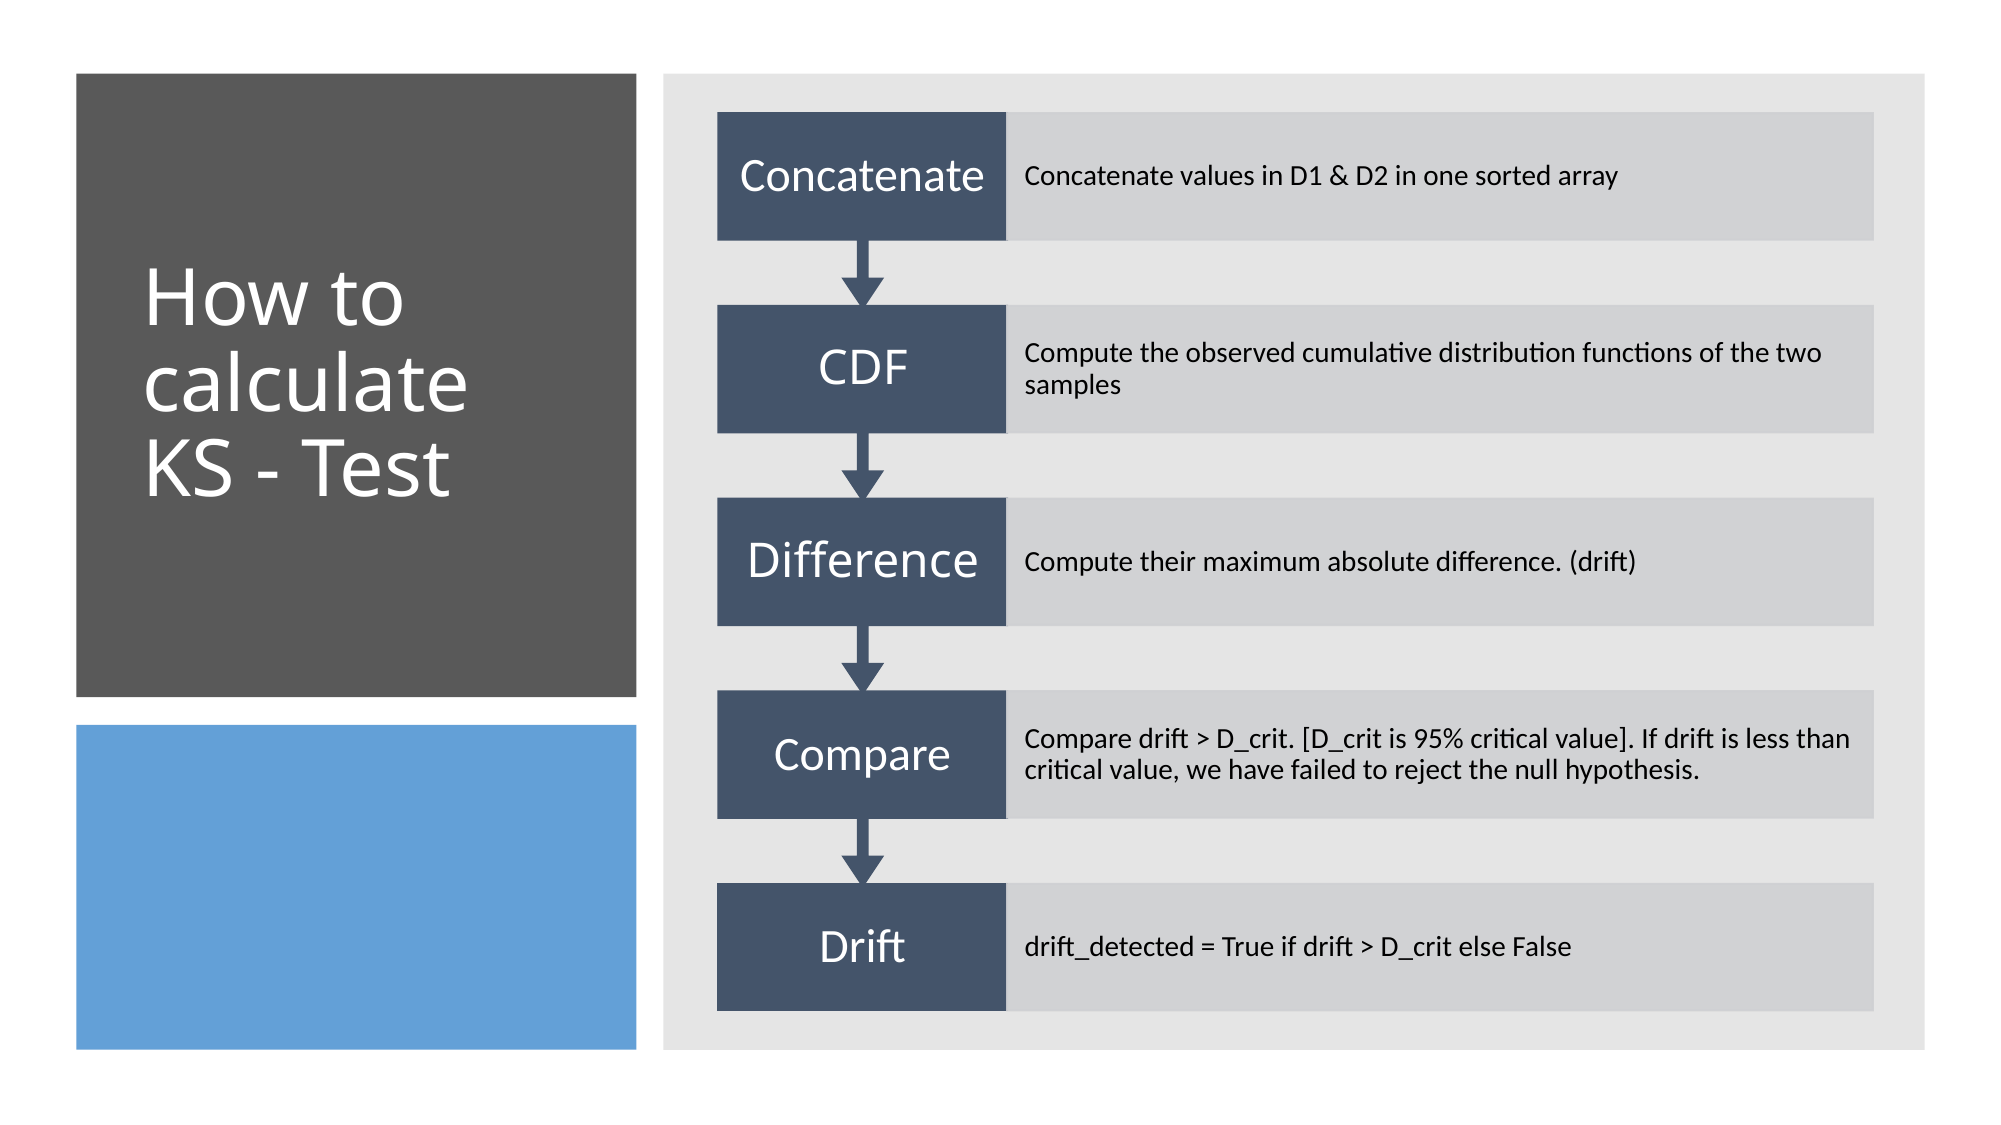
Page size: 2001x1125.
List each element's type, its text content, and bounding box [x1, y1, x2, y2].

text_box [662, 72, 1926, 1051]
title How to calculate KS - Test [127, 120, 595, 652]
text_box [75, 72, 637, 698]
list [718, 112, 1873, 1011]
text_box [75, 724, 637, 1051]
